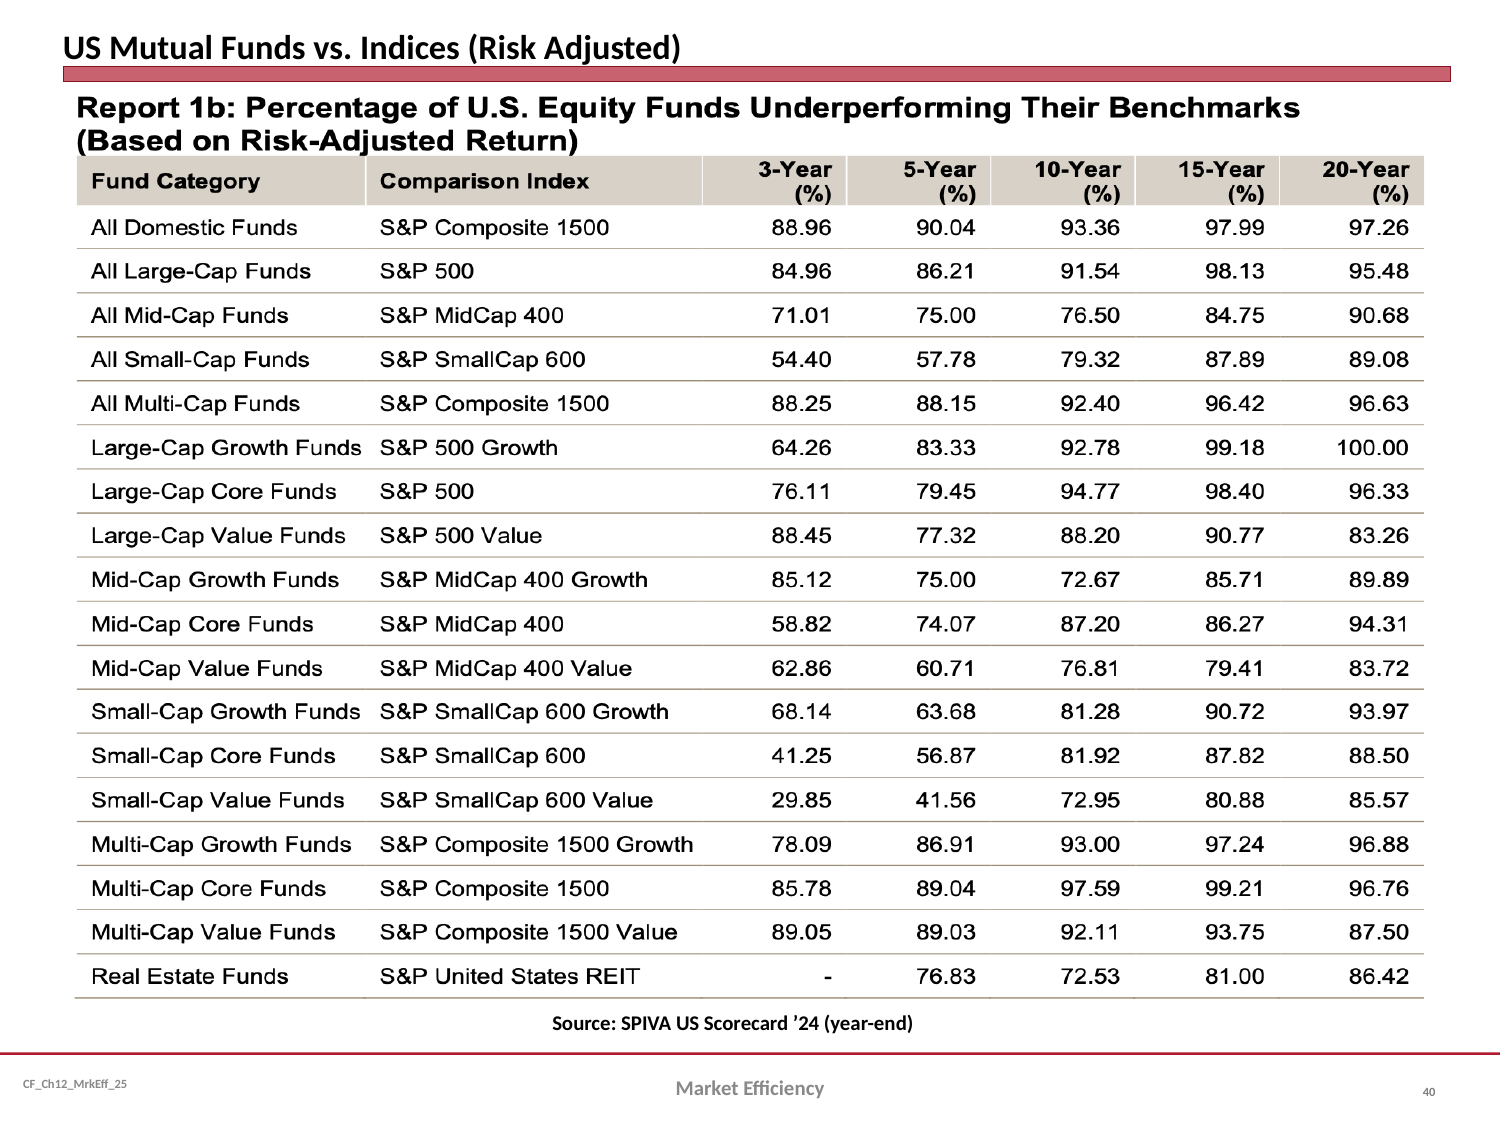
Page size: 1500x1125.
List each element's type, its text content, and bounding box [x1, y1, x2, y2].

slide_number 40 [1375, 1061, 1451, 1122]
footer Market Efficiency [512, 1056, 988, 1117]
title US Mutual Funds vs. Indices (Risk Adjusted) [62, 6, 1451, 67]
text_box Source: SPIVA US Scorecard ’24 (year-end) [537, 1011, 1289, 1043]
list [62, 87, 1451, 1003]
